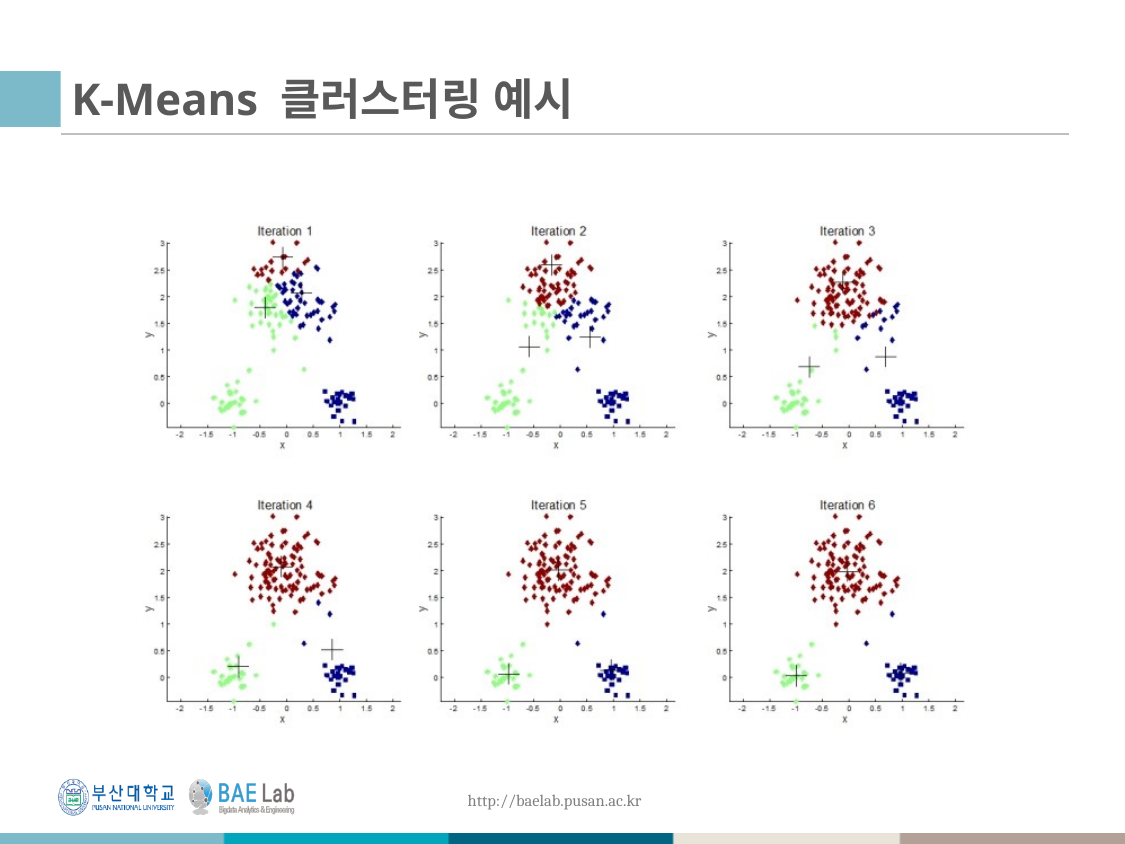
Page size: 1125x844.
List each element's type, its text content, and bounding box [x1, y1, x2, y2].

picture [55, 775, 175, 819]
picture [0, 833, 448, 844]
title K-Means 클러스터링 예시 [56, 71, 1069, 125]
picture [186, 776, 300, 816]
picture [673, 833, 1125, 844]
picture [143, 209, 982, 737]
